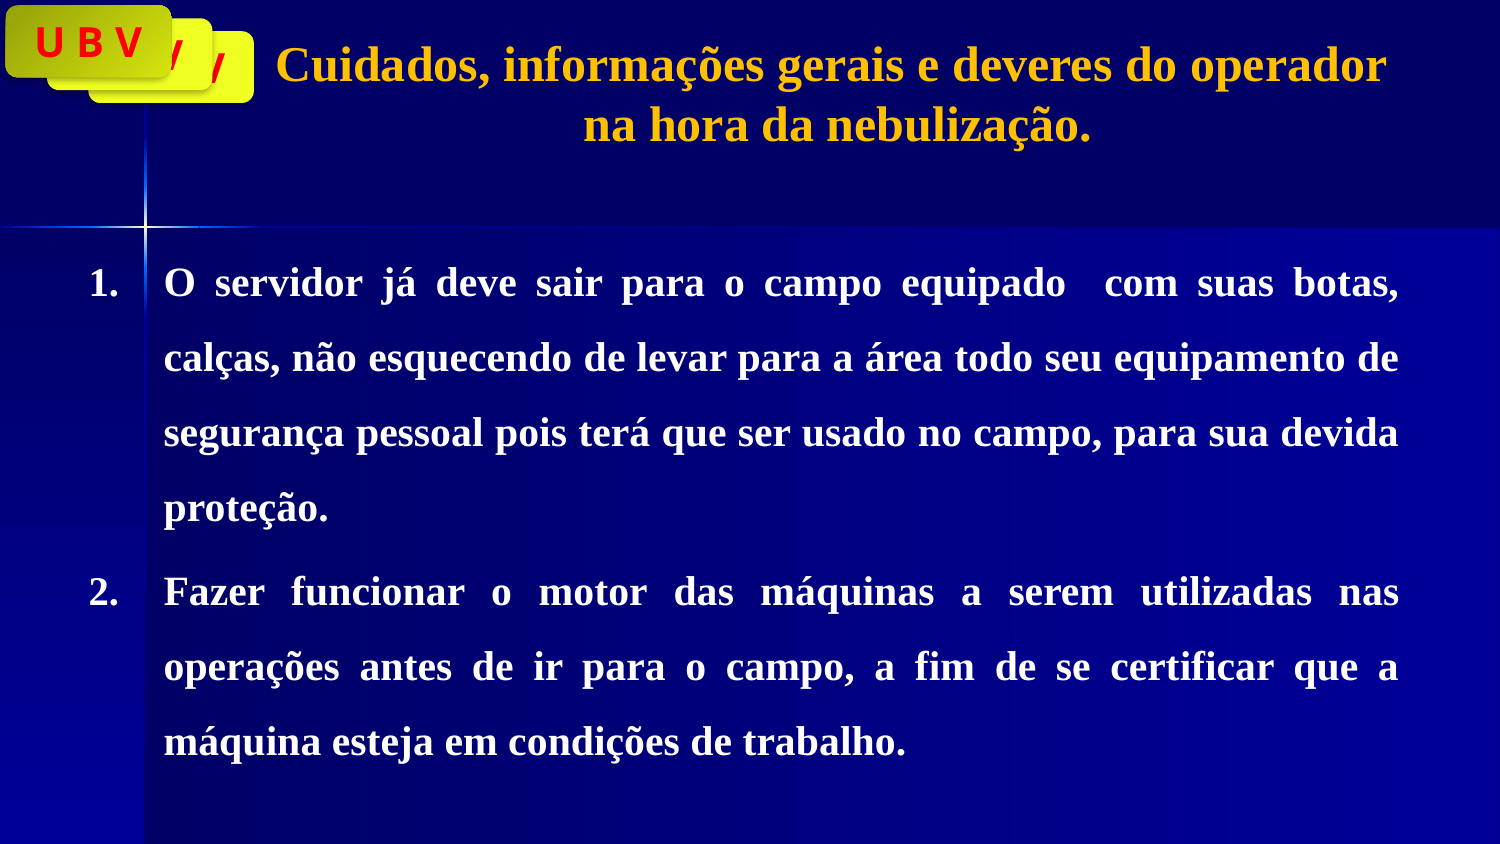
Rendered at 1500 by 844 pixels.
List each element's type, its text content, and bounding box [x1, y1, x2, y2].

list O servidor já deve sair para o campo equipado com suas botas, calças, não esquecendo de levar para a área todo seu equipamento de segurança pessoal pois terá que ser usado no campo, para sua devida proteção. Fazer funcionar o motor das máquinas a serem utilizadas nas operações antes de ir para o campo, a fim de se certificar que a máquina esteja em condições de trabalho. [73, 222, 1416, 786]
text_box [5, 5, 255, 105]
title Cuidados, informações gerais e deveres do operador na hora da nebulização. [128, 23, 1500, 165]
